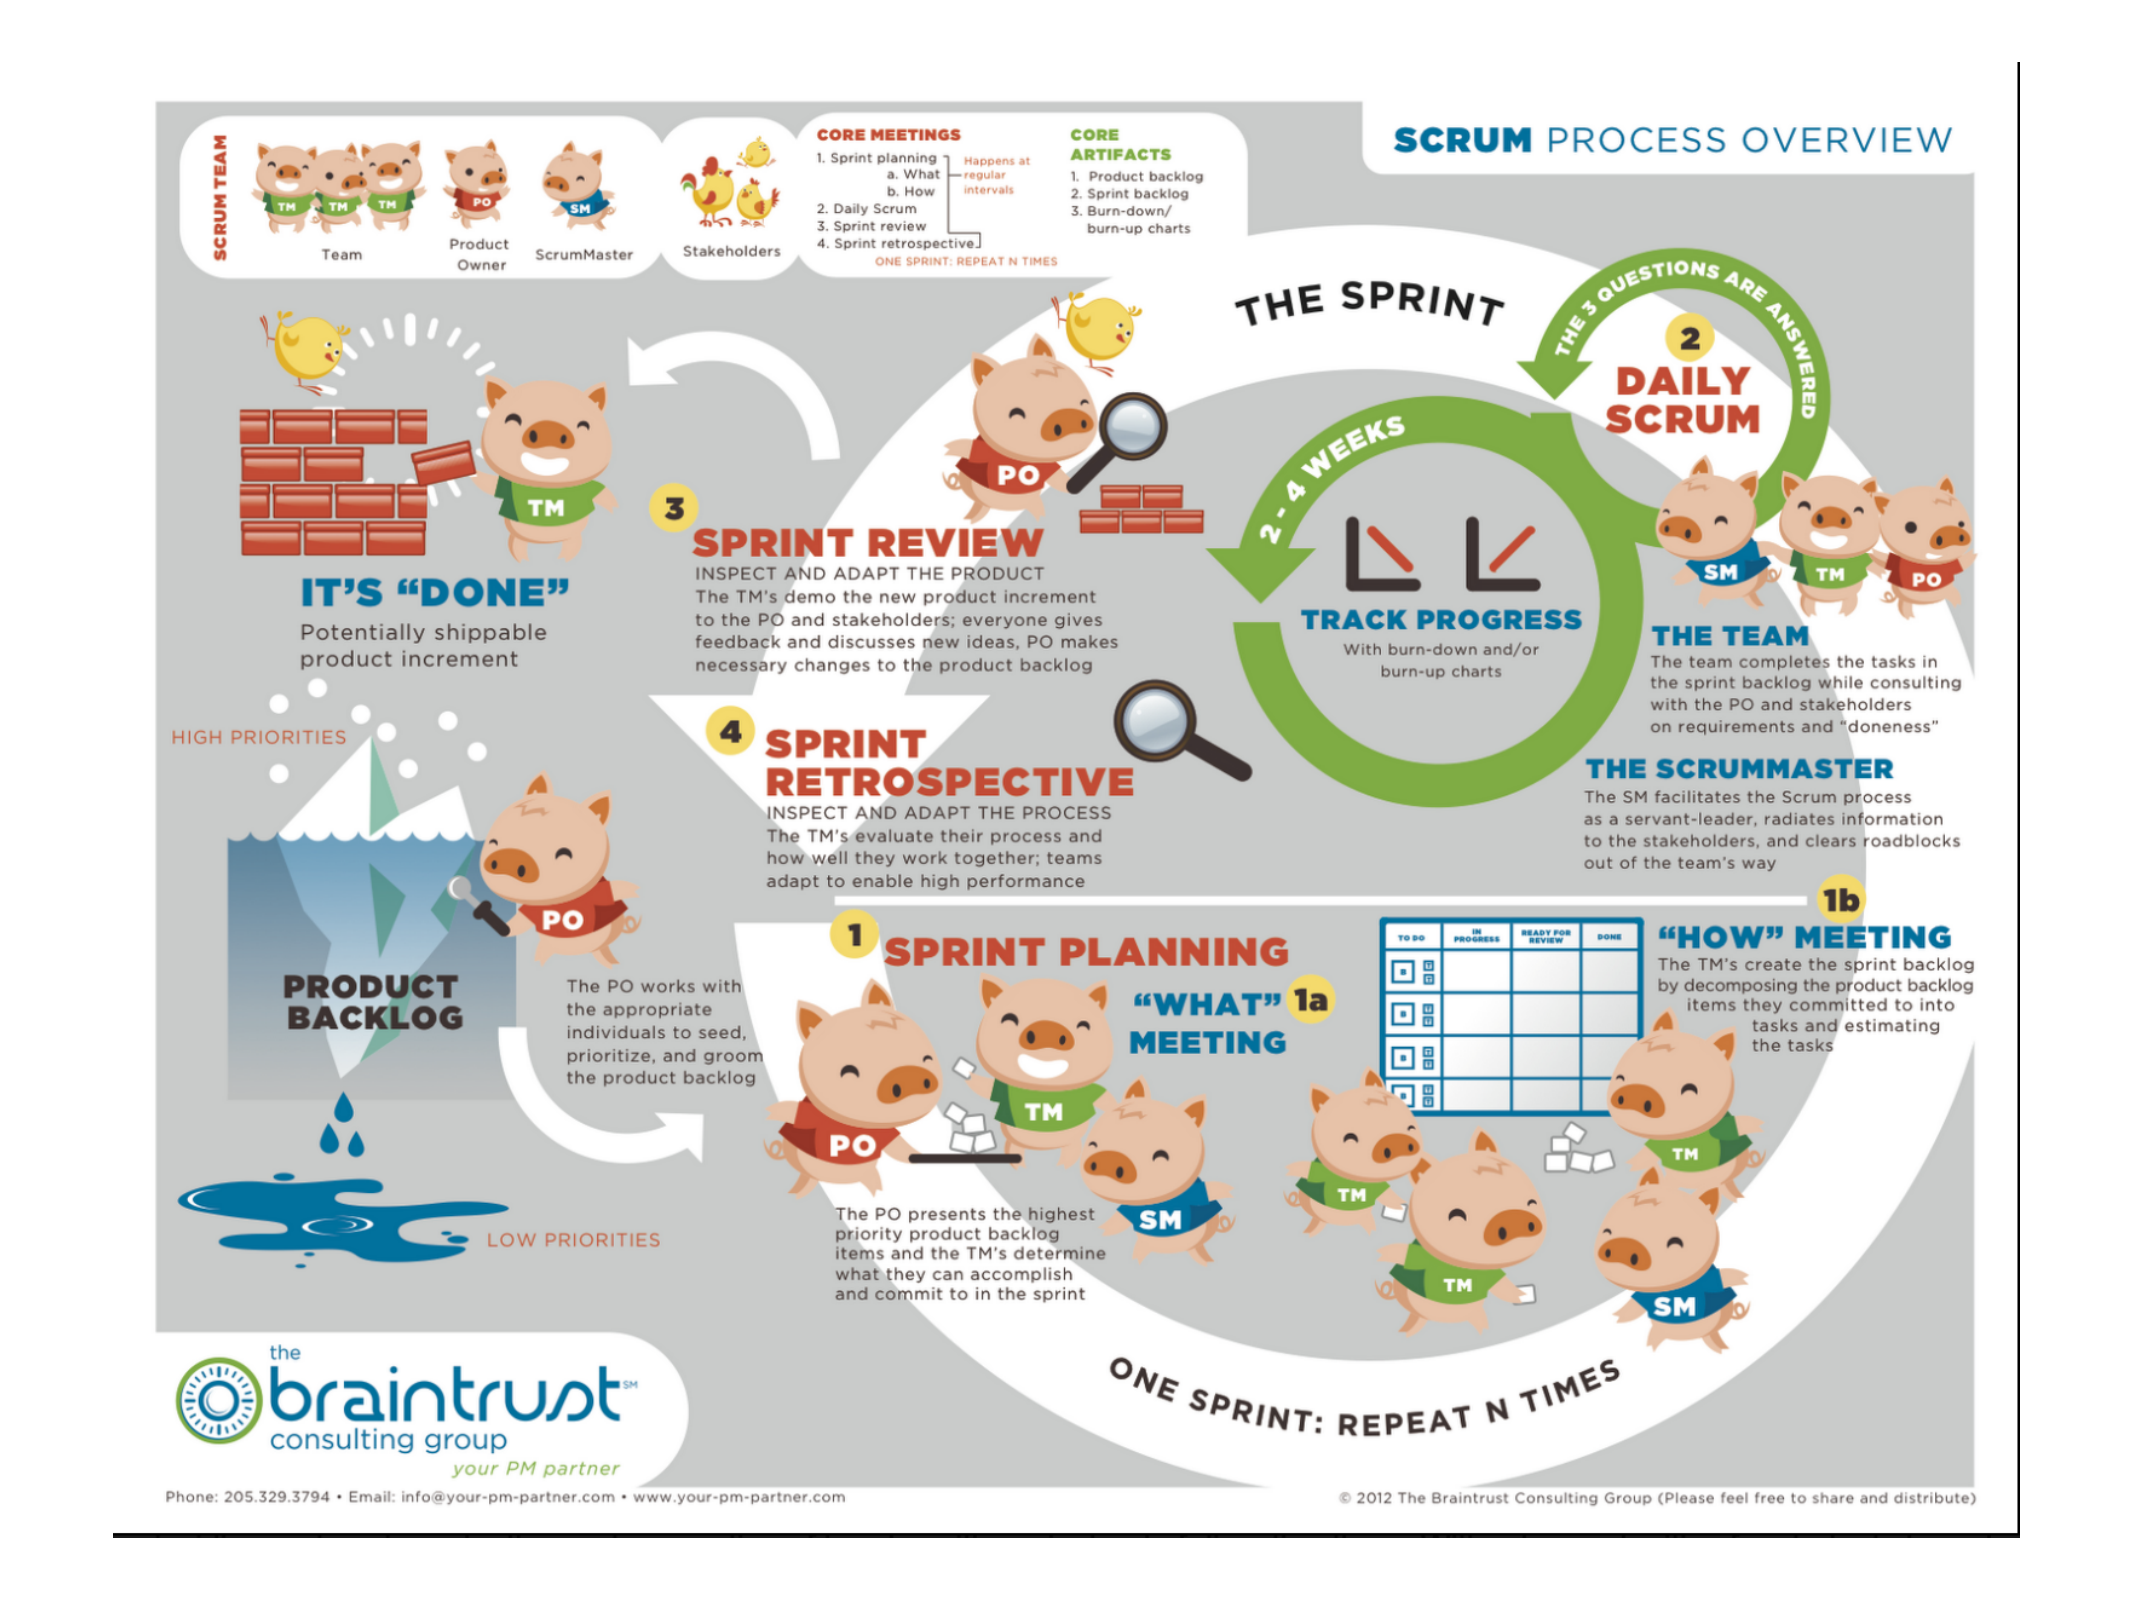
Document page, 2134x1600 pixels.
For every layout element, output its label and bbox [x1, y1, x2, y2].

picture [113, 61, 2021, 1539]
